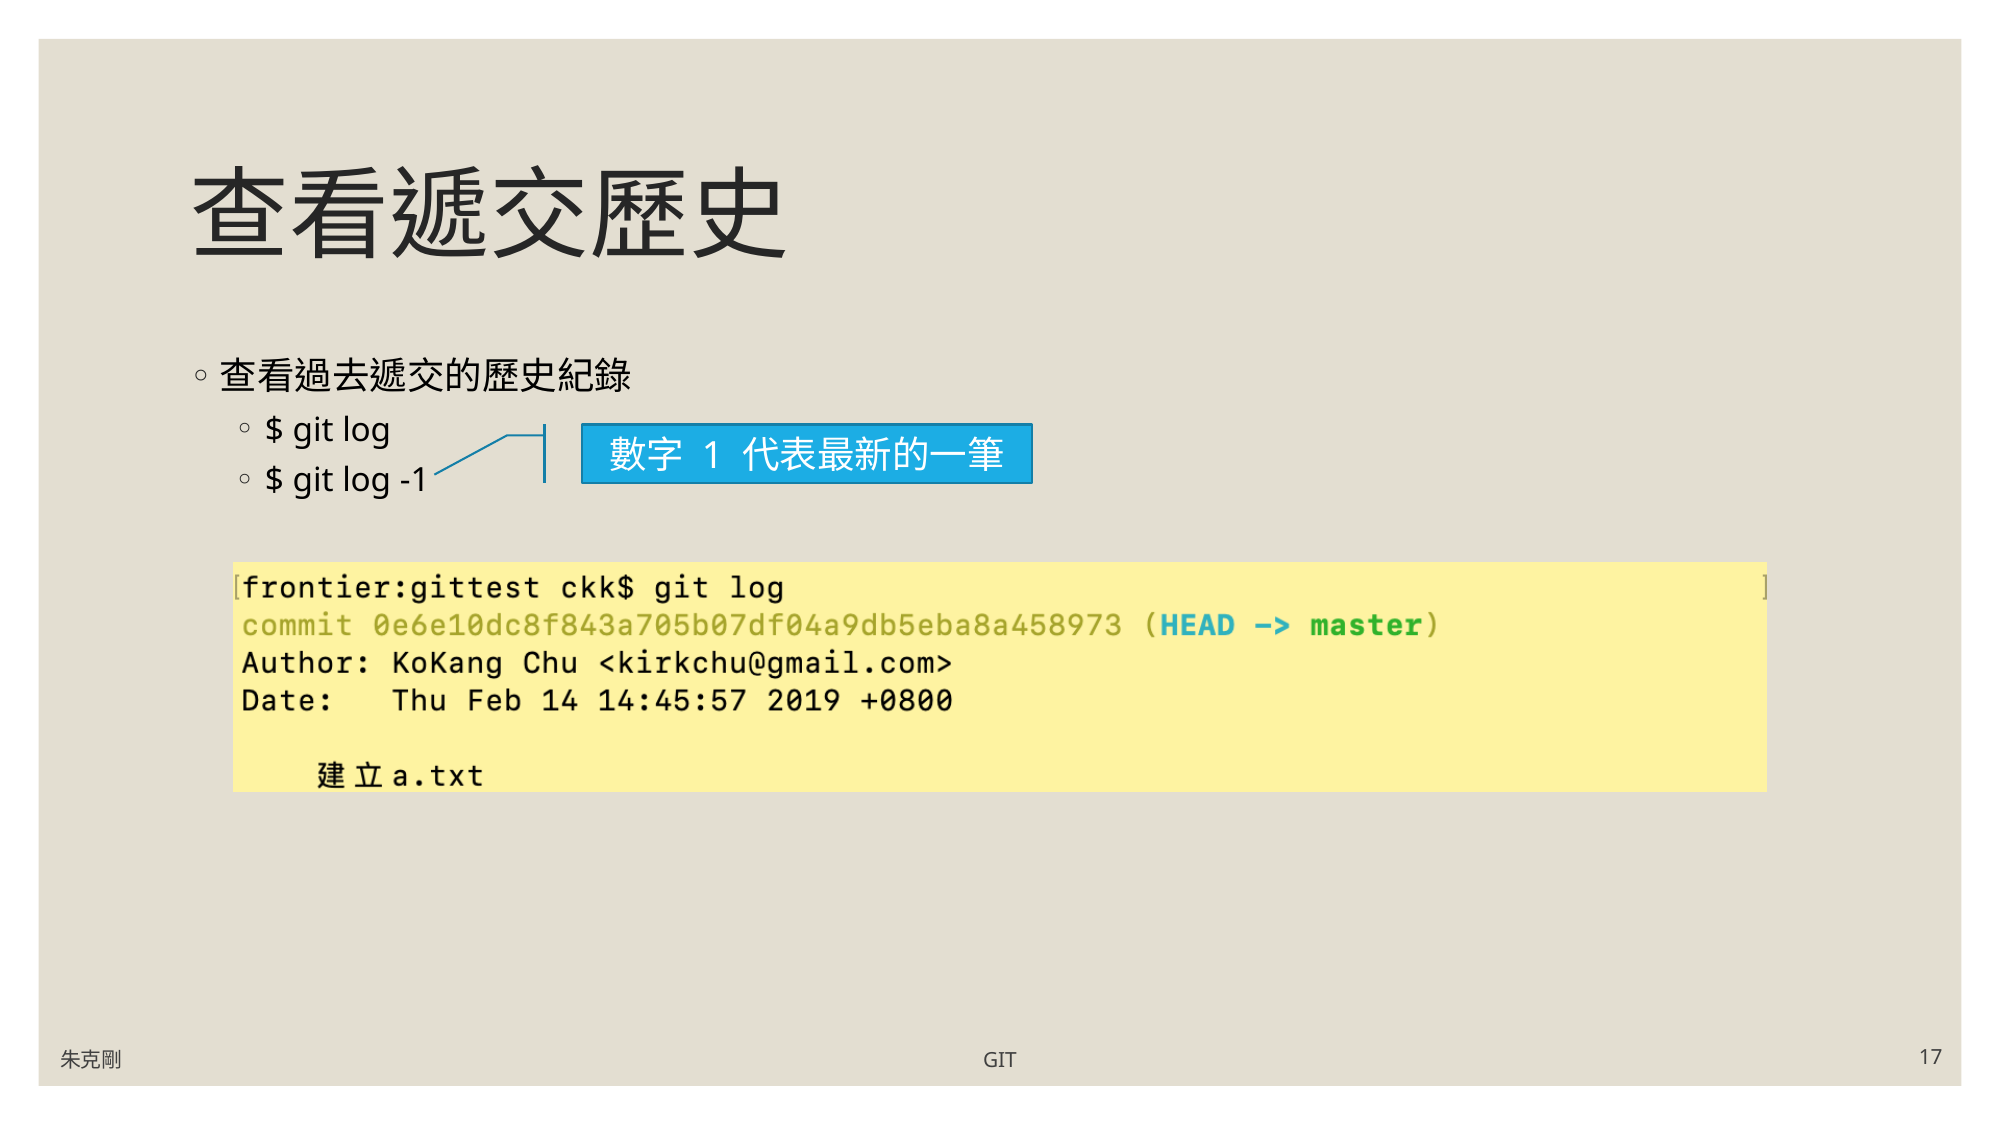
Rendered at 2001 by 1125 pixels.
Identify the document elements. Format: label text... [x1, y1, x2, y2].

slide_number 朱克剛 [45, 1034, 495, 1080]
text_box 數字 1 代表最新的一筆 [433, 424, 546, 483]
picture [233, 562, 1767, 792]
text_box 數字 1 代表最新的一筆 [581, 423, 1033, 484]
title 查看遞交歷史 [174, 105, 1825, 331]
slide_number 17 [1717, 1034, 1958, 1080]
list 查看過去遞交的歷史紀錄 $ git log $ git log -1 [174, 345, 1825, 990]
footer GIT [572, 1034, 1428, 1080]
